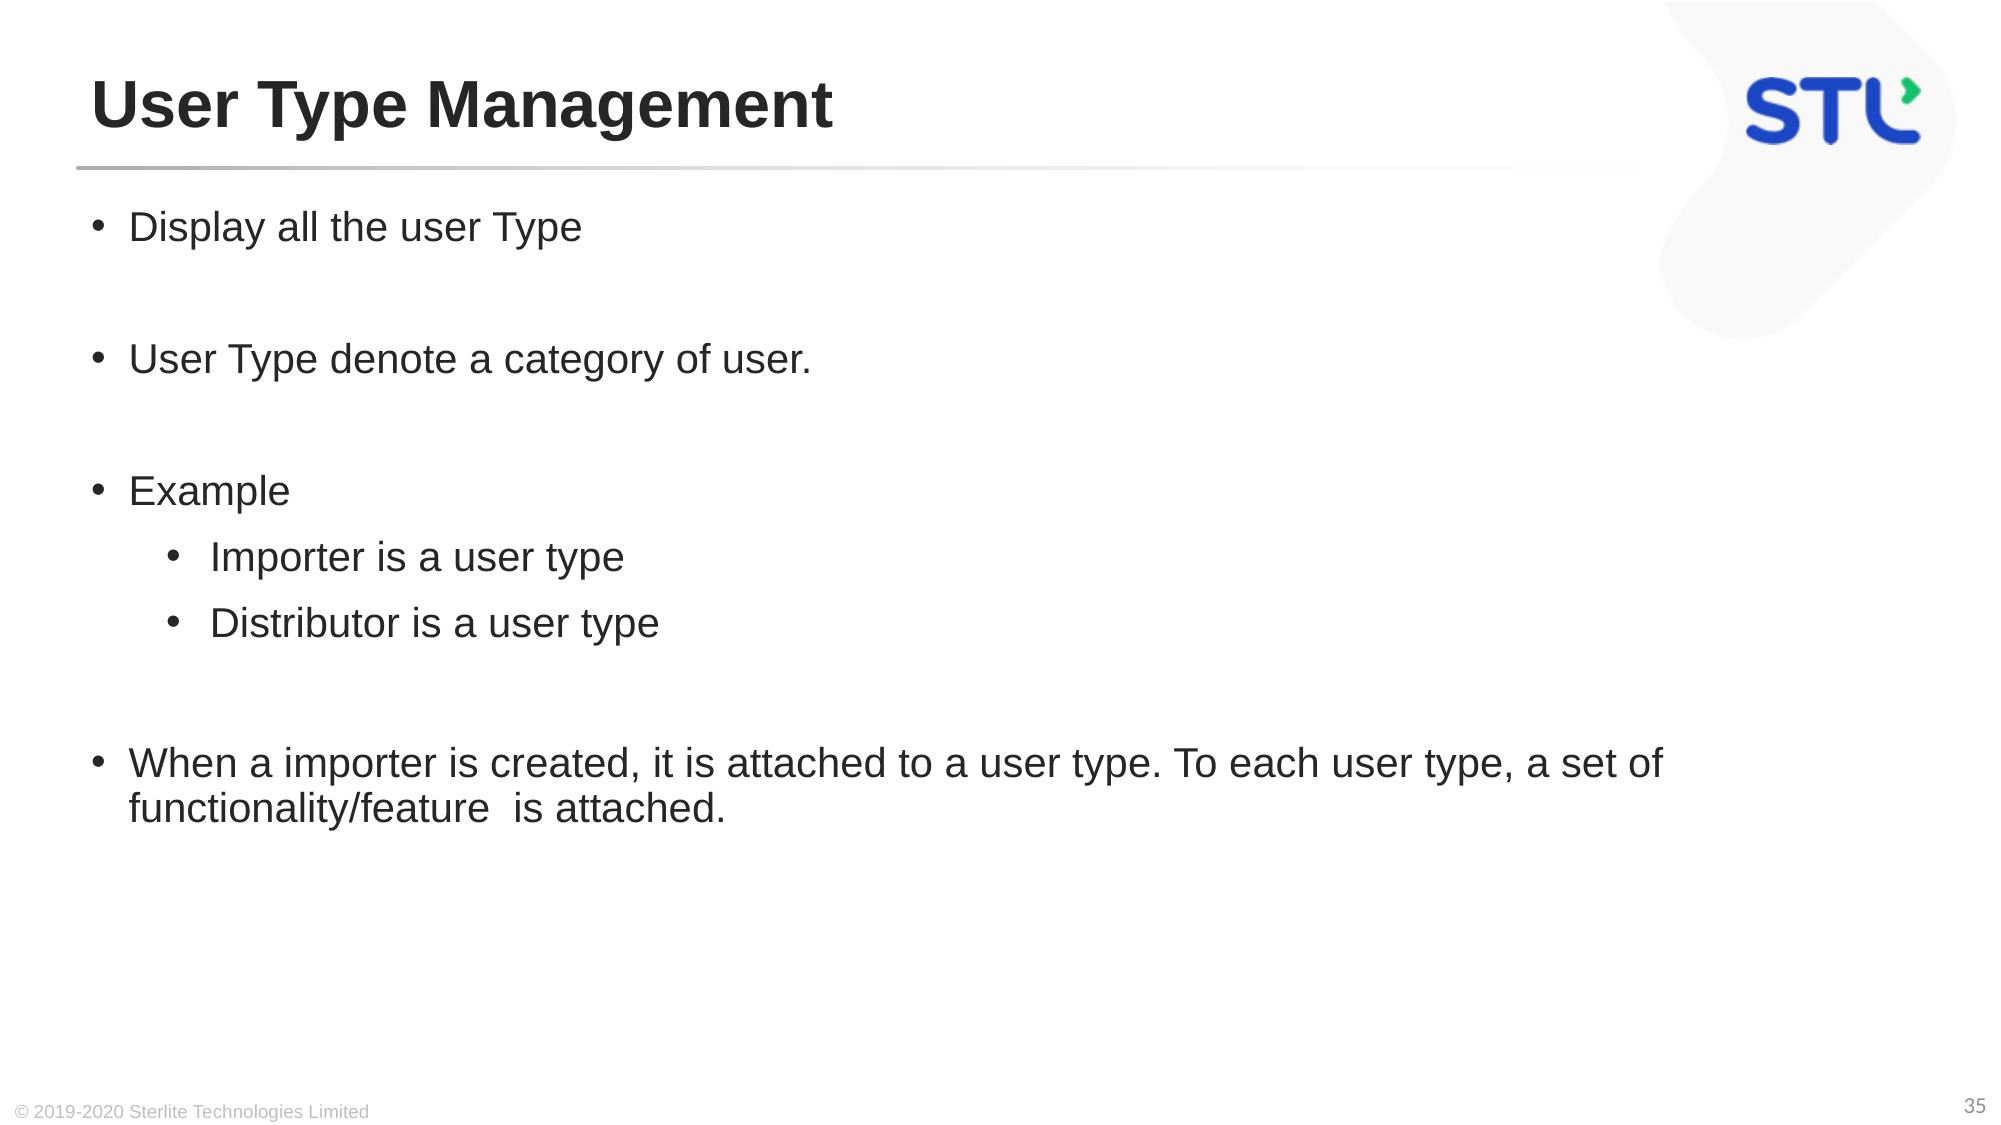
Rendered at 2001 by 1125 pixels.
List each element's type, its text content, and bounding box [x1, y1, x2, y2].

title User Type Management [76, 35, 1564, 167]
footer © 2019-2020 Sterlite Technologies Limited [0, 1083, 455, 1125]
slide_number 35 [1955, 1083, 1997, 1122]
picture [1746, 77, 1921, 145]
list Display all the user Type User Type denote a category of user. Example Importer is a user type Distributor is a user type When a importer is created, it is attached to a user type. To each user type, a set of functionality/feature is attached. [76, 198, 1829, 898]
